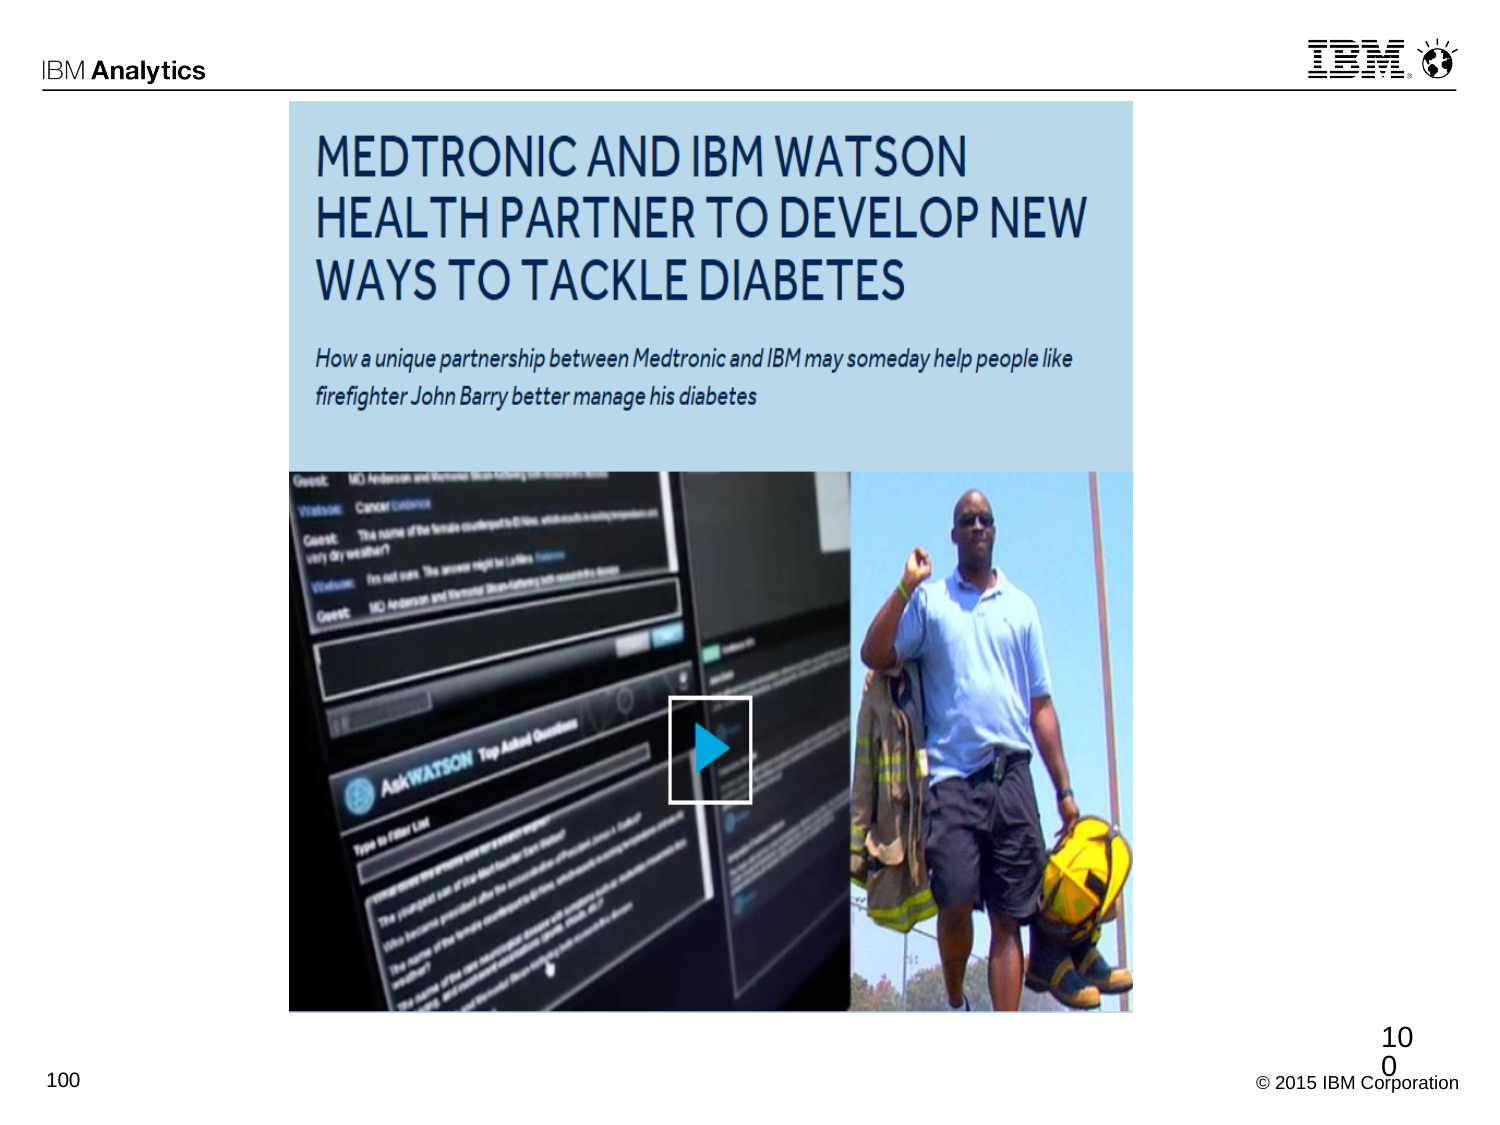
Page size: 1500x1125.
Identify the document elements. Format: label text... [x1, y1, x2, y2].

picture [288, 100, 1134, 1013]
picture [1294, 24, 1469, 91]
slide_number 100 [1366, 1010, 1442, 1071]
picture [24, 42, 224, 99]
